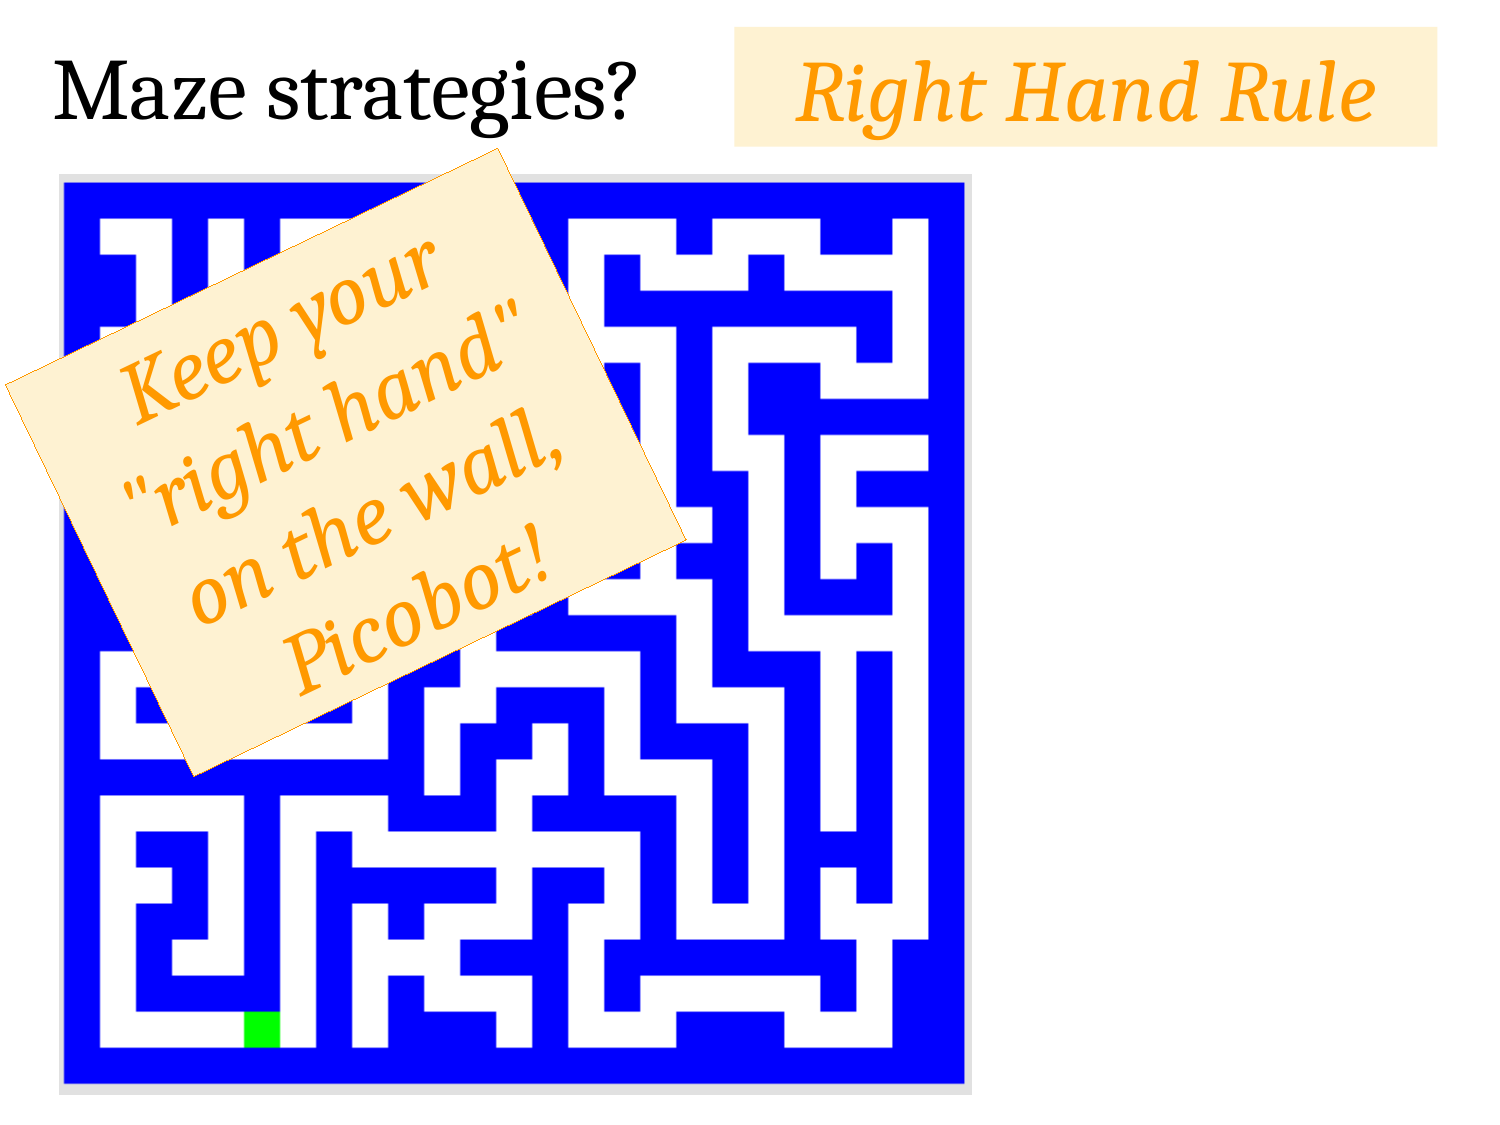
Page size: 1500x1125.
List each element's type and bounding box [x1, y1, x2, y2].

text_box [443, 148, 511, 174]
text_box [5, 359, 58, 494]
text_box [37, 24, 1438, 147]
picture [58, 174, 972, 1095]
